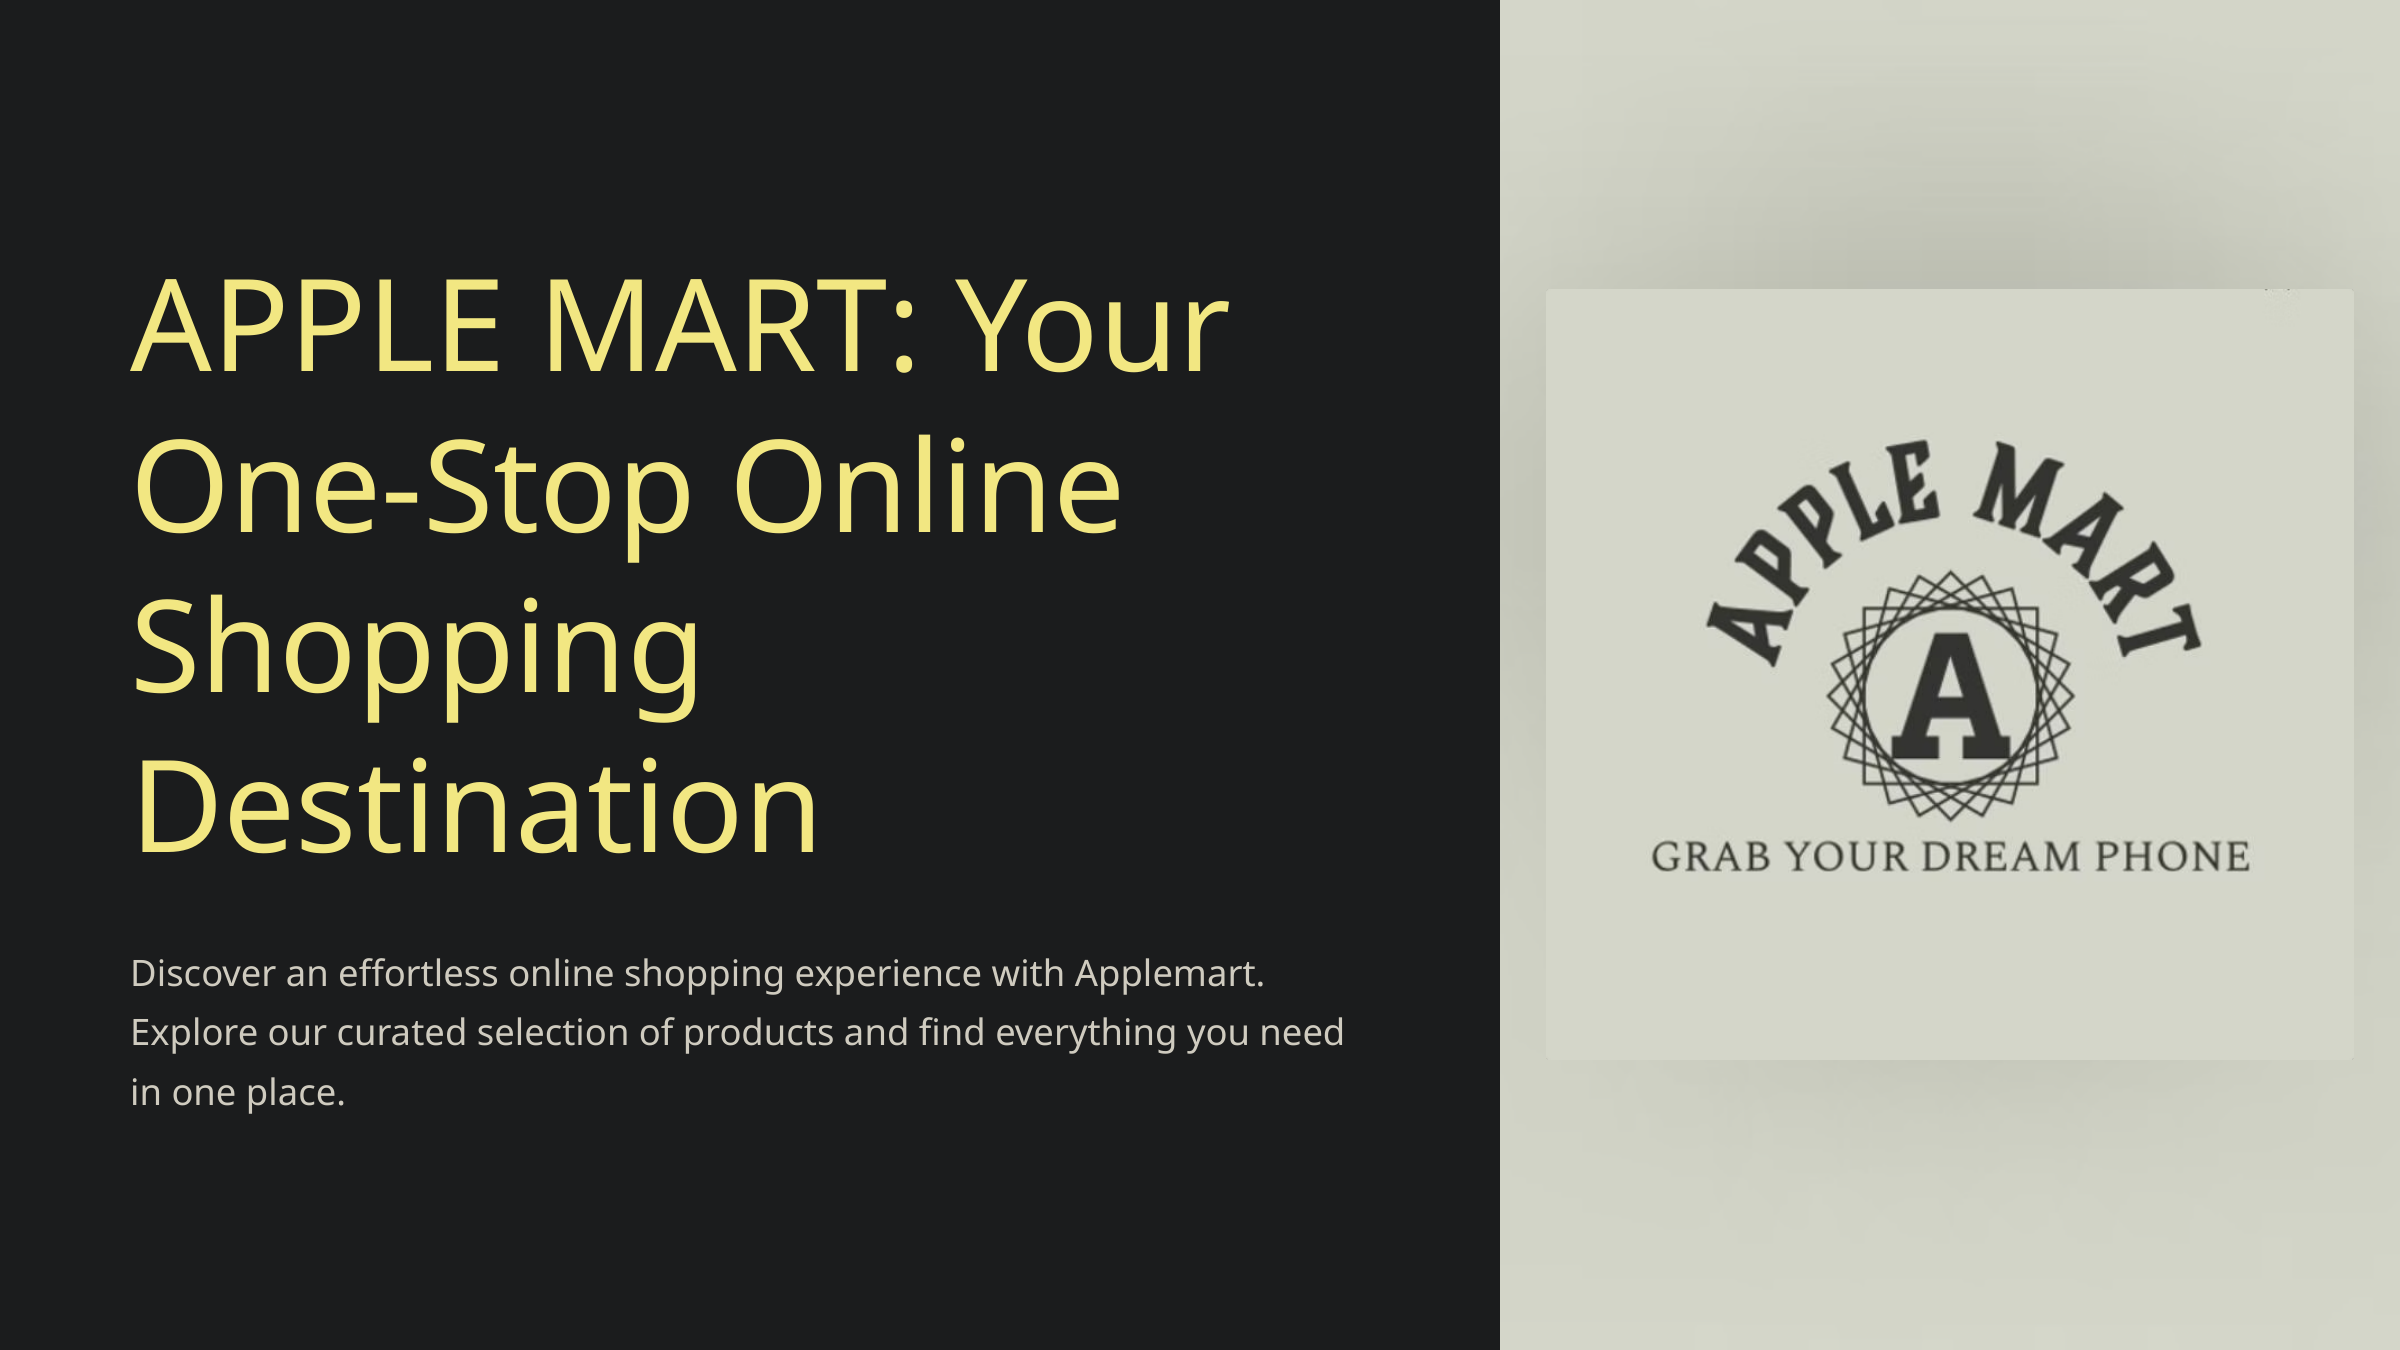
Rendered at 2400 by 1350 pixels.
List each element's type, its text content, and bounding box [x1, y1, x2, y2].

picture [1499, 0, 2400, 1350]
text_box APPLE MART: Your One-Stop Online Shopping Destination [130, 236, 1370, 879]
text_box Discover an effortless online shopping experience with Applemart. Explore our curated selection of products and find everything you need in one place. [130, 934, 1370, 1114]
